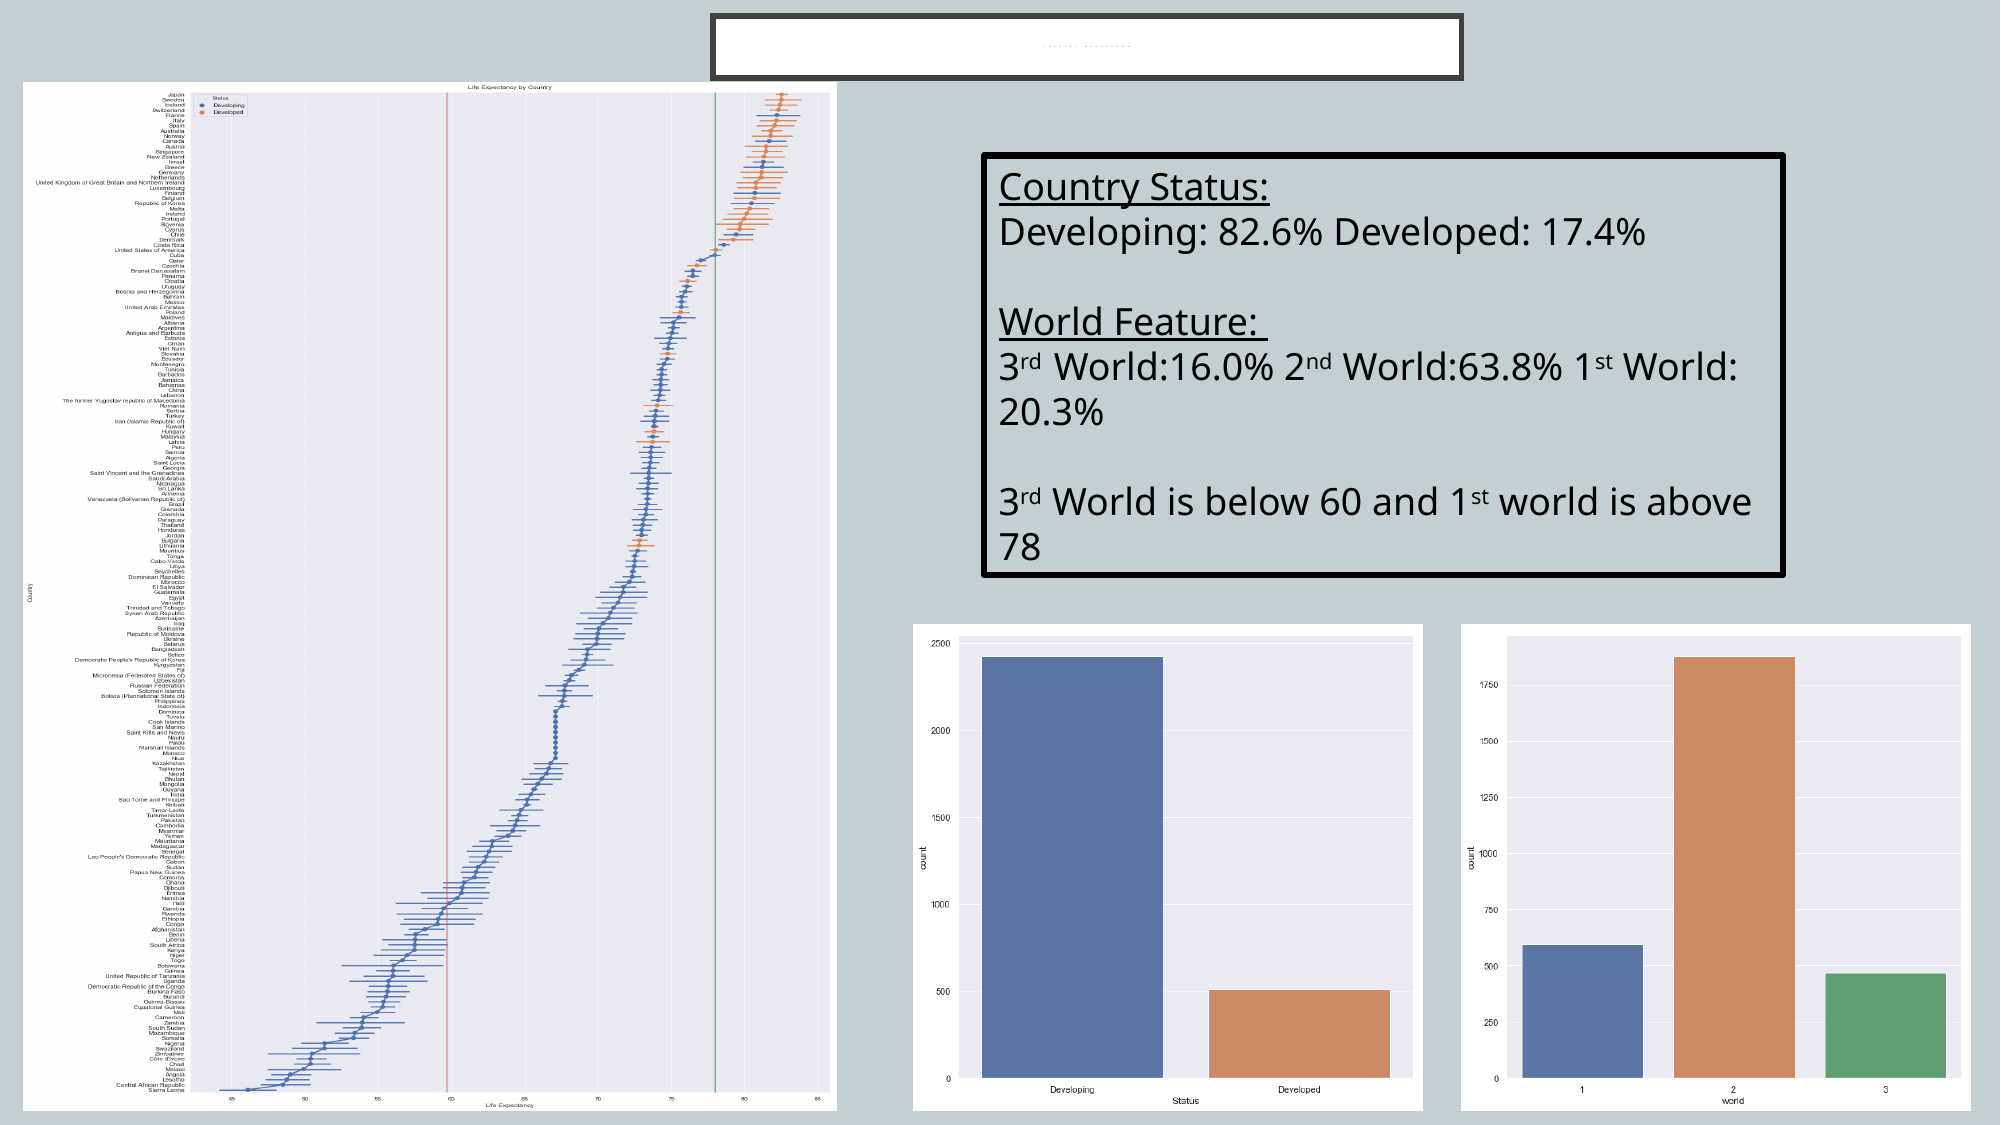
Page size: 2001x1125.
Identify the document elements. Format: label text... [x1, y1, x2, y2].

picture [913, 624, 1423, 1111]
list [23, 82, 837, 1111]
text_box Country Status: Developing: 82.6% Developed: 17.4% World Feature: 3rd World:16.0% 2nd World:63.8% 1st World: 20.3% 3rd World is below 60 and 1st world is above 78 [983, 155, 1783, 576]
picture [1461, 624, 1971, 1111]
title Country breakdown [710, 13, 1464, 81]
